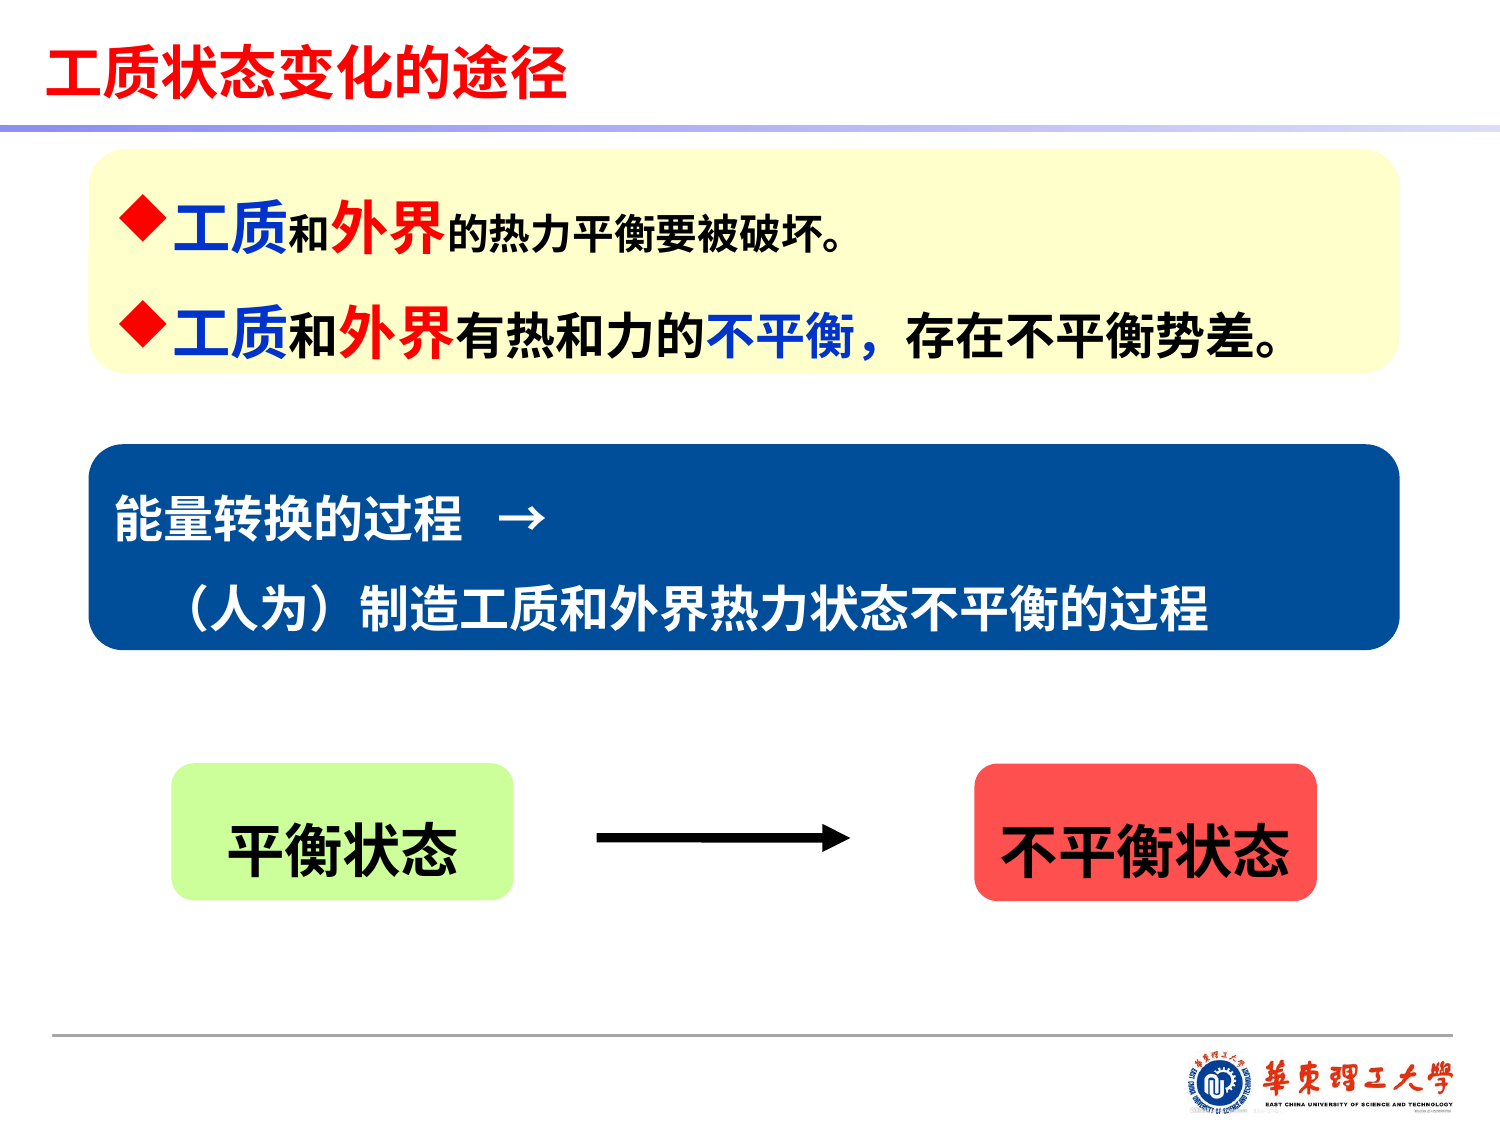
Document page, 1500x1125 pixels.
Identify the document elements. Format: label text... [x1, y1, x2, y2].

text_box 能量转换的过程 → （人为）制造工质和外界热力状态不平衡的过程 [88, 444, 1400, 651]
picture [1188, 1051, 1453, 1114]
text_box 工质状态变化的途径 [29, 28, 951, 114]
text_box 工质和外界的热力平衡要被破坏。 工质和外界有热和力的不平衡，存在不平衡势差。 [88, 148, 1400, 374]
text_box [171, 763, 1318, 902]
